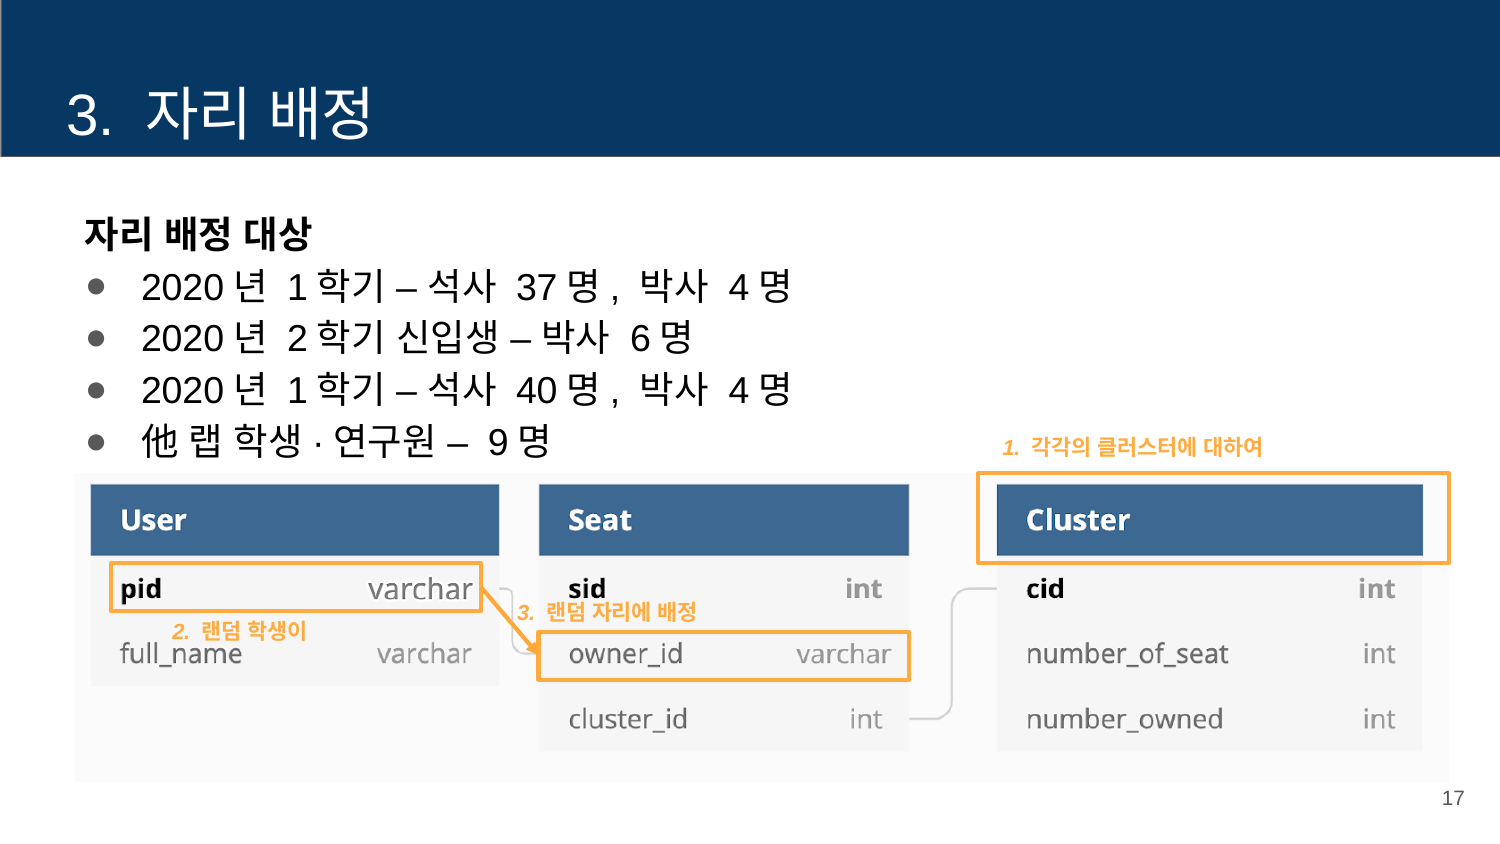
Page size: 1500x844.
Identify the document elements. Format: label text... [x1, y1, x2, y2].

picture [75, 473, 1450, 782]
text_box 1. 각각의 클러스터에 대하여 [987, 426, 1279, 468]
slide_number 17 [1389, 764, 1480, 830]
list 자리 배정 대상 2020년 1학기 – 석사 37명, 박사 4명 2020년 2학기 신입생 – 박사 6명 2020년 1학기 – 석사 40명, 박사 4명 他 랩 학생·연구원 – 9명 [51, 189, 1449, 750]
title 3. 자리 배정 [51, 62, 1449, 157]
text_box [480, 587, 539, 656]
